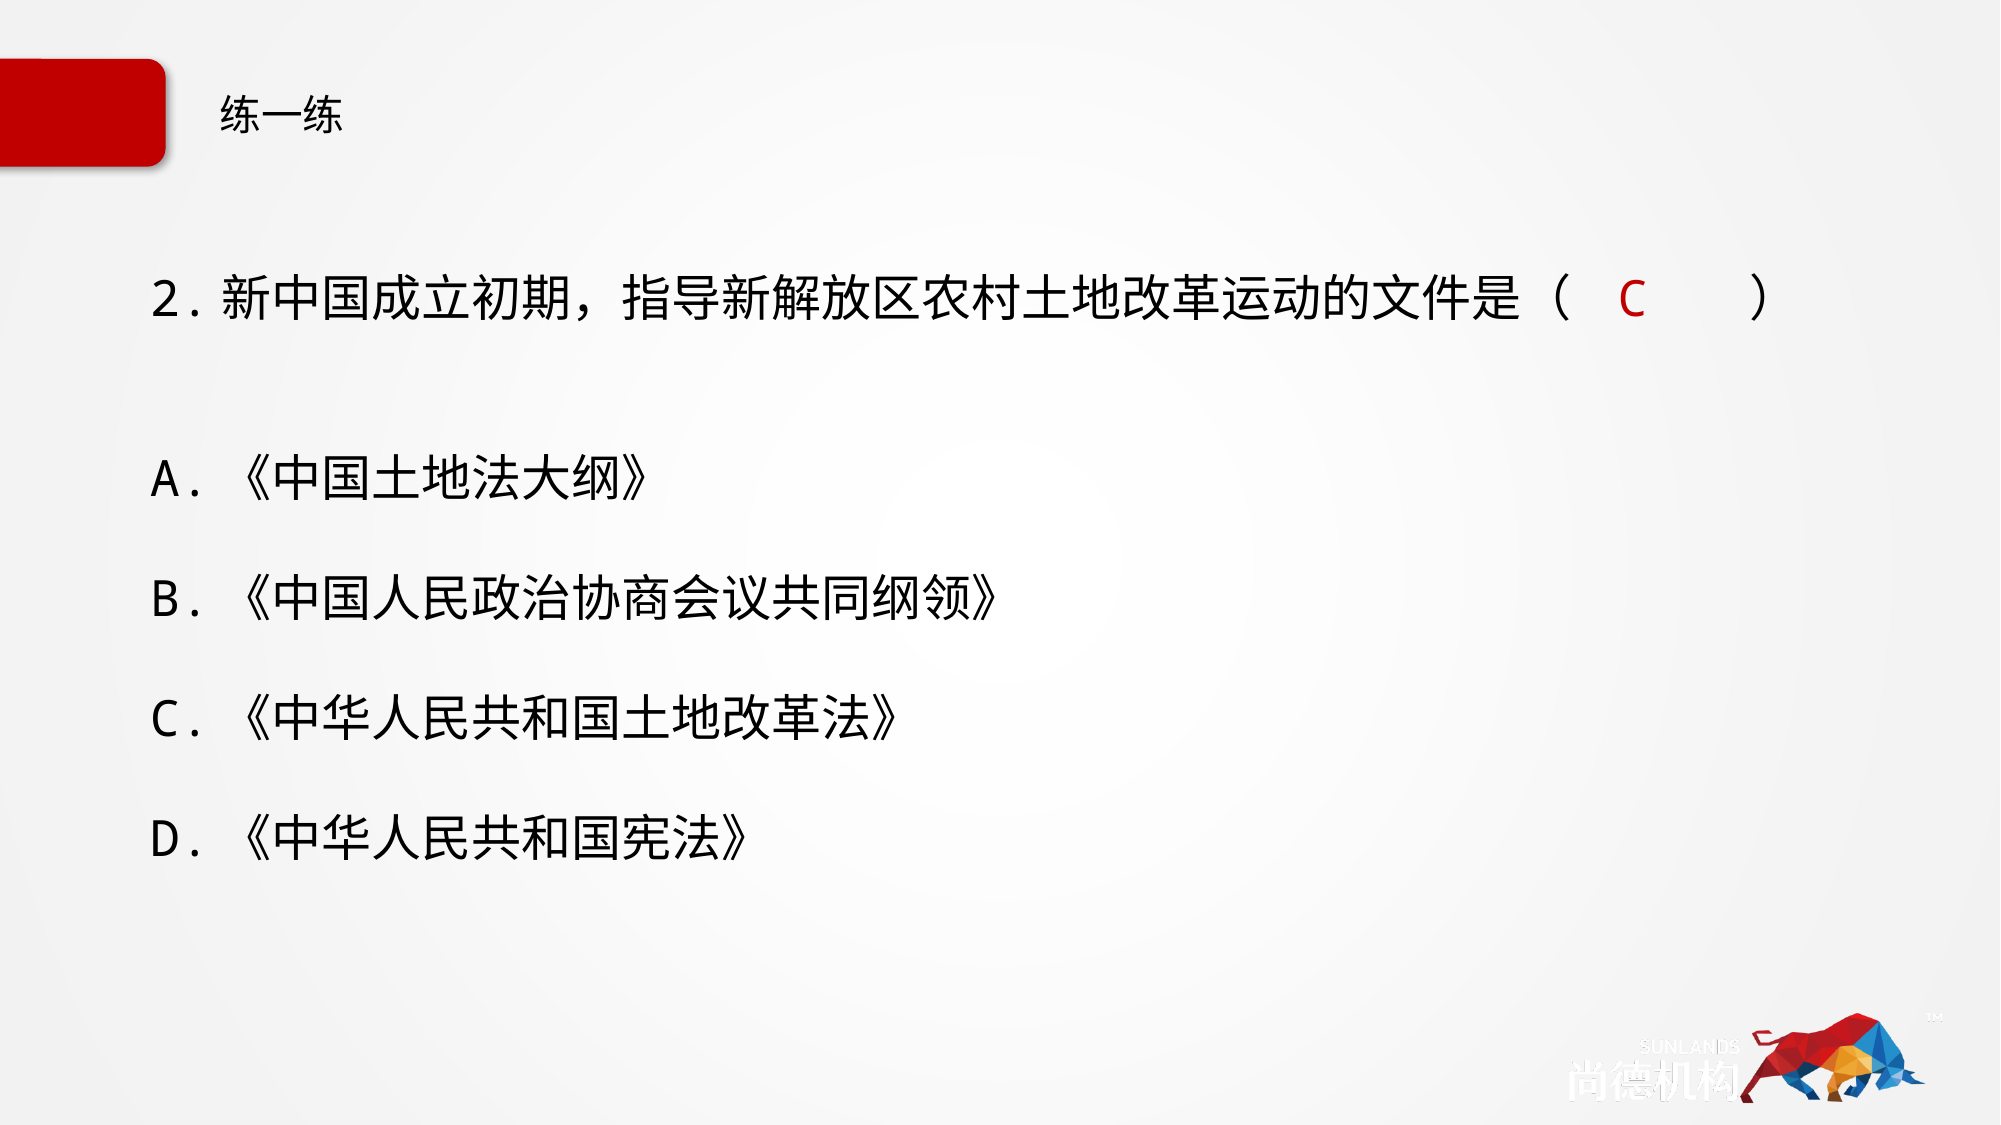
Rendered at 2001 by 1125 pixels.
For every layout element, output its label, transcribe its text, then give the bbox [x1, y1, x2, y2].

text_box 2.新中国成立初期，指导新解放区农村土地改革运动的文件是（ C ） A.《中国土地法大纲》 B.《中国人民政治协商会议共同纲领》 C.《中华人民共和国土地改革法》 D.《中华人民共和国宪法》 [134, 259, 1877, 874]
picture [0, 0, 2001, 1125]
title 练一练 [204, 72, 1877, 162]
